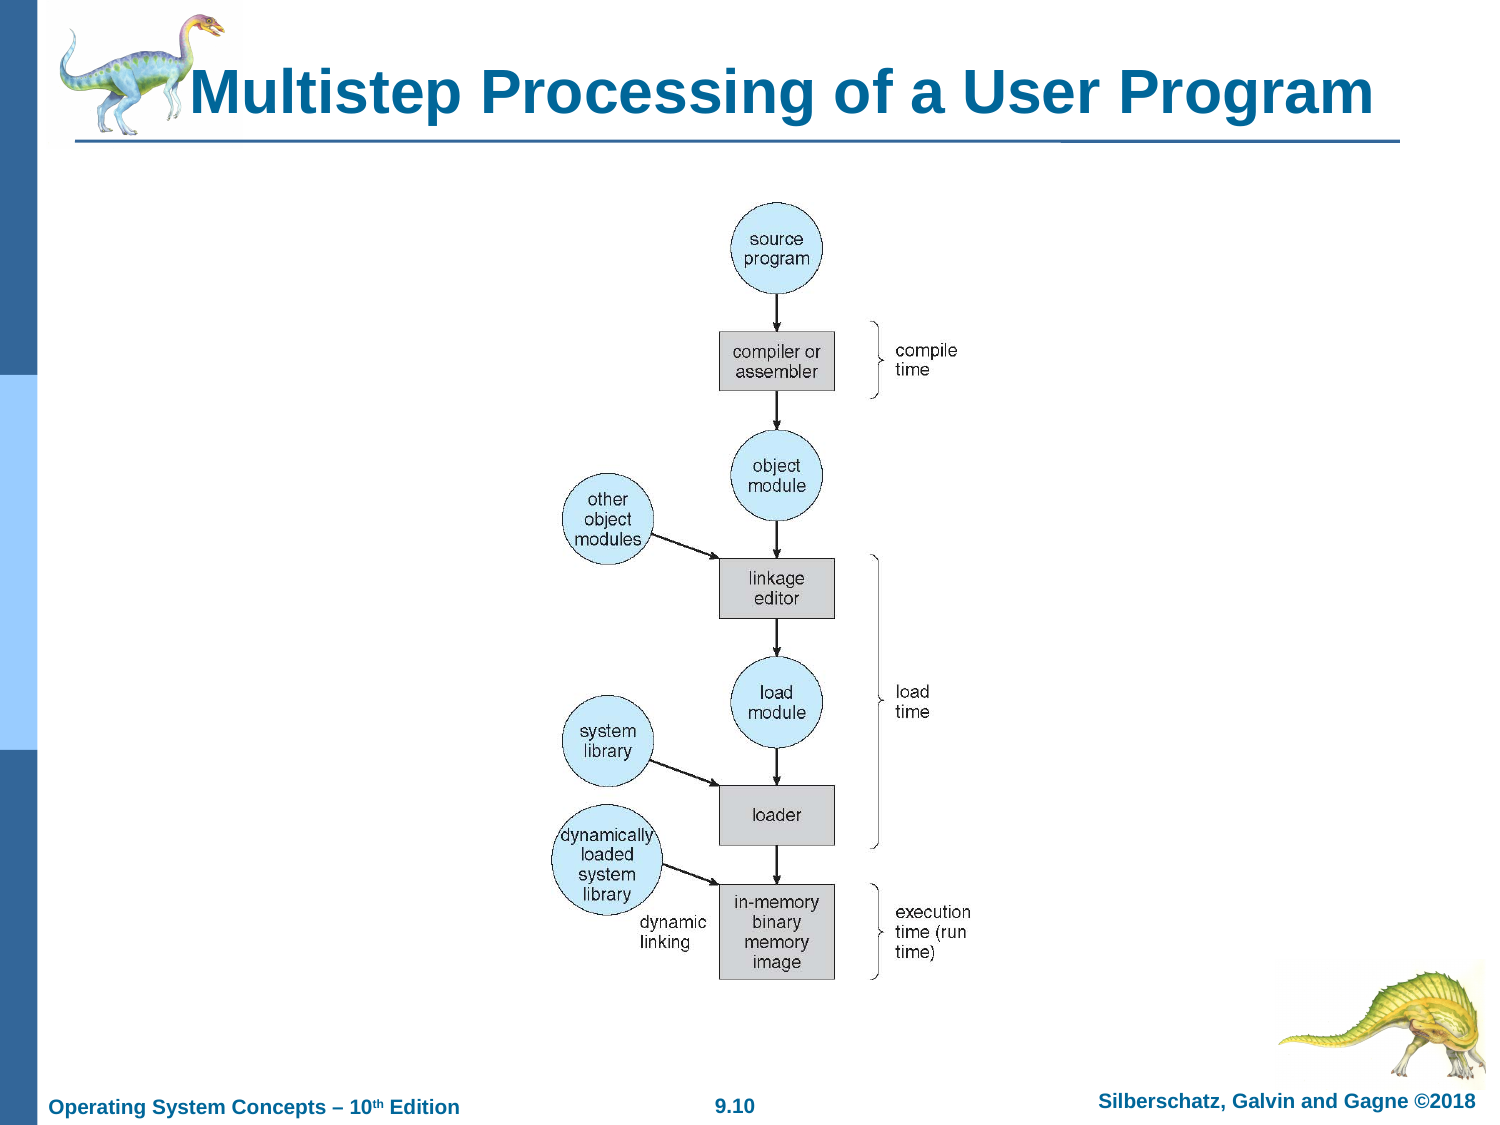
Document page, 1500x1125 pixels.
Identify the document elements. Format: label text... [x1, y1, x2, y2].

title Multistep Processing of a User Program [165, 39, 1418, 134]
picture [551, 201, 971, 980]
picture [46, 0, 243, 149]
picture [1275, 959, 1486, 1090]
